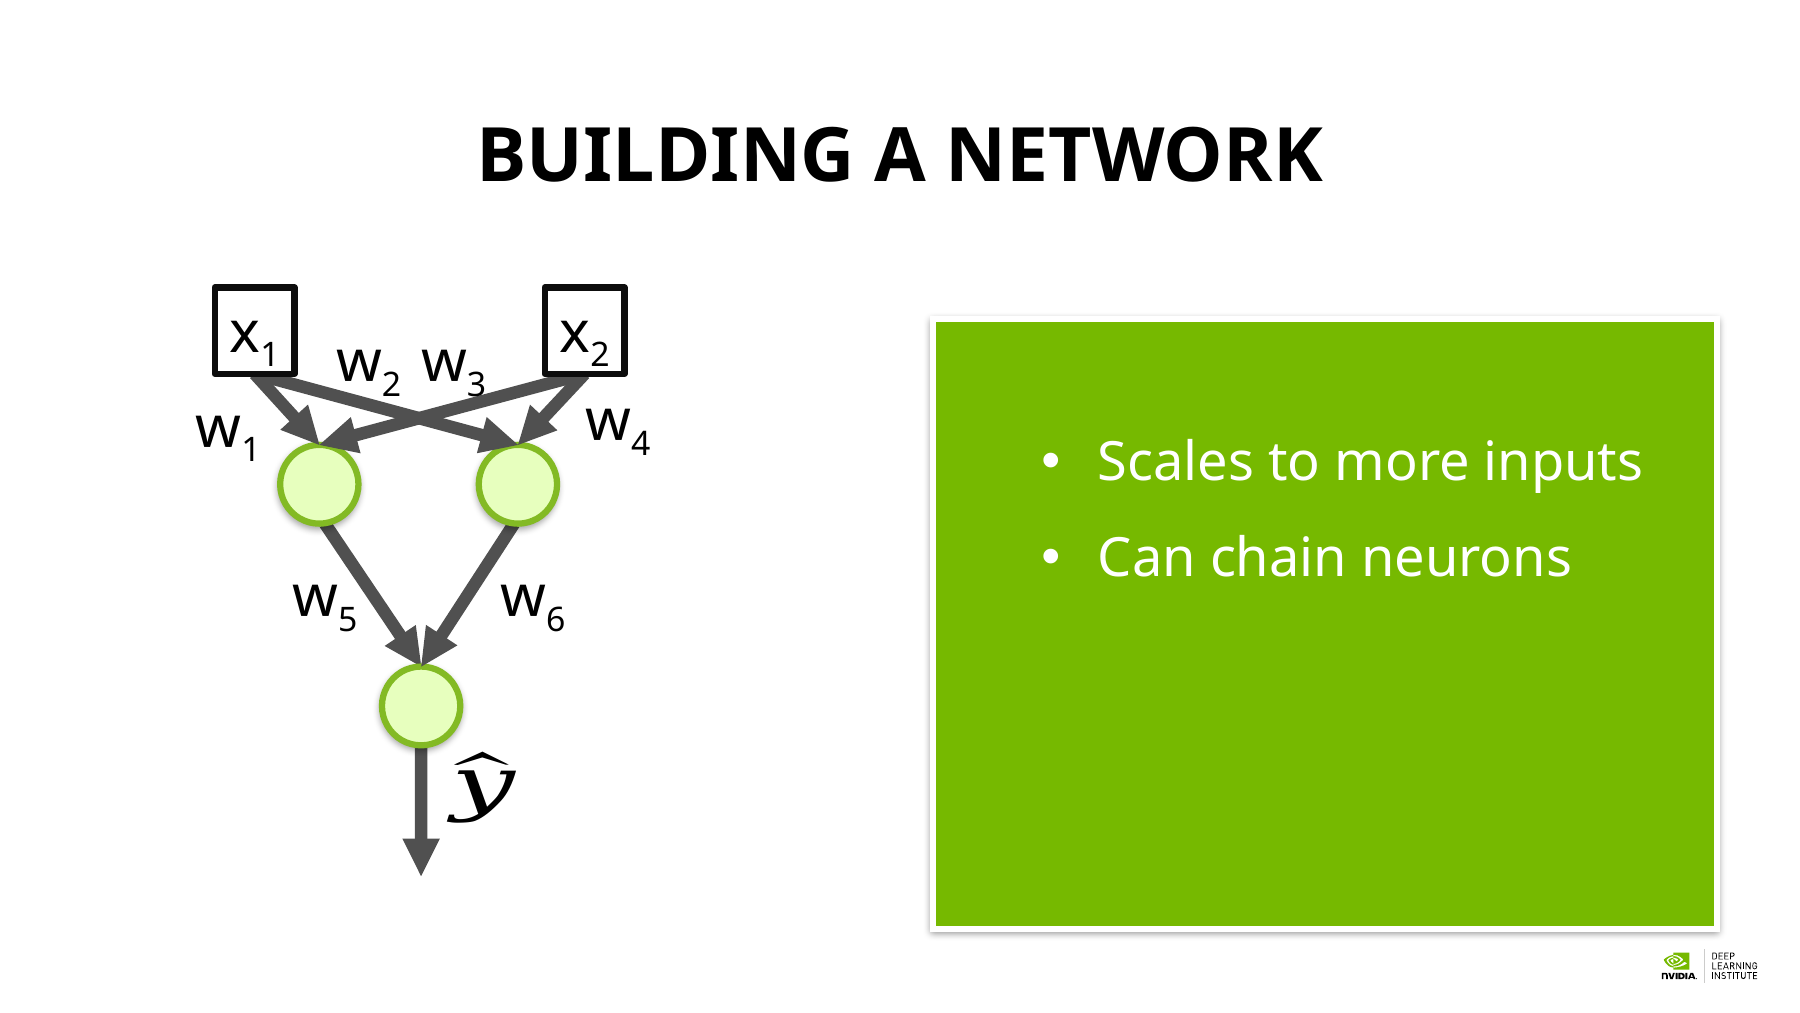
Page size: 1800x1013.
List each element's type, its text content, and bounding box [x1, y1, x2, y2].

list Scales to more inputs Can chain neurons [930, 316, 1720, 932]
text_box [280, 454, 359, 524]
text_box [319, 369, 516, 446]
text_box w2 [319, 315, 404, 367]
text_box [517, 369, 585, 446]
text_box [254, 369, 317, 446]
text_box w5 [275, 550, 319, 640]
text_box w1 [179, 380, 278, 471]
text_box w3 [404, 315, 503, 367]
text_box x2 [543, 285, 627, 374]
text_box x1 [213, 285, 297, 376]
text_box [420, 523, 515, 667]
text_box w6 [519, 550, 582, 640]
text_box [478, 454, 558, 524]
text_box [324, 523, 419, 667]
text_box w4 [568, 374, 667, 465]
title Building a Network [81, 108, 1719, 206]
text_box [381, 675, 461, 746]
